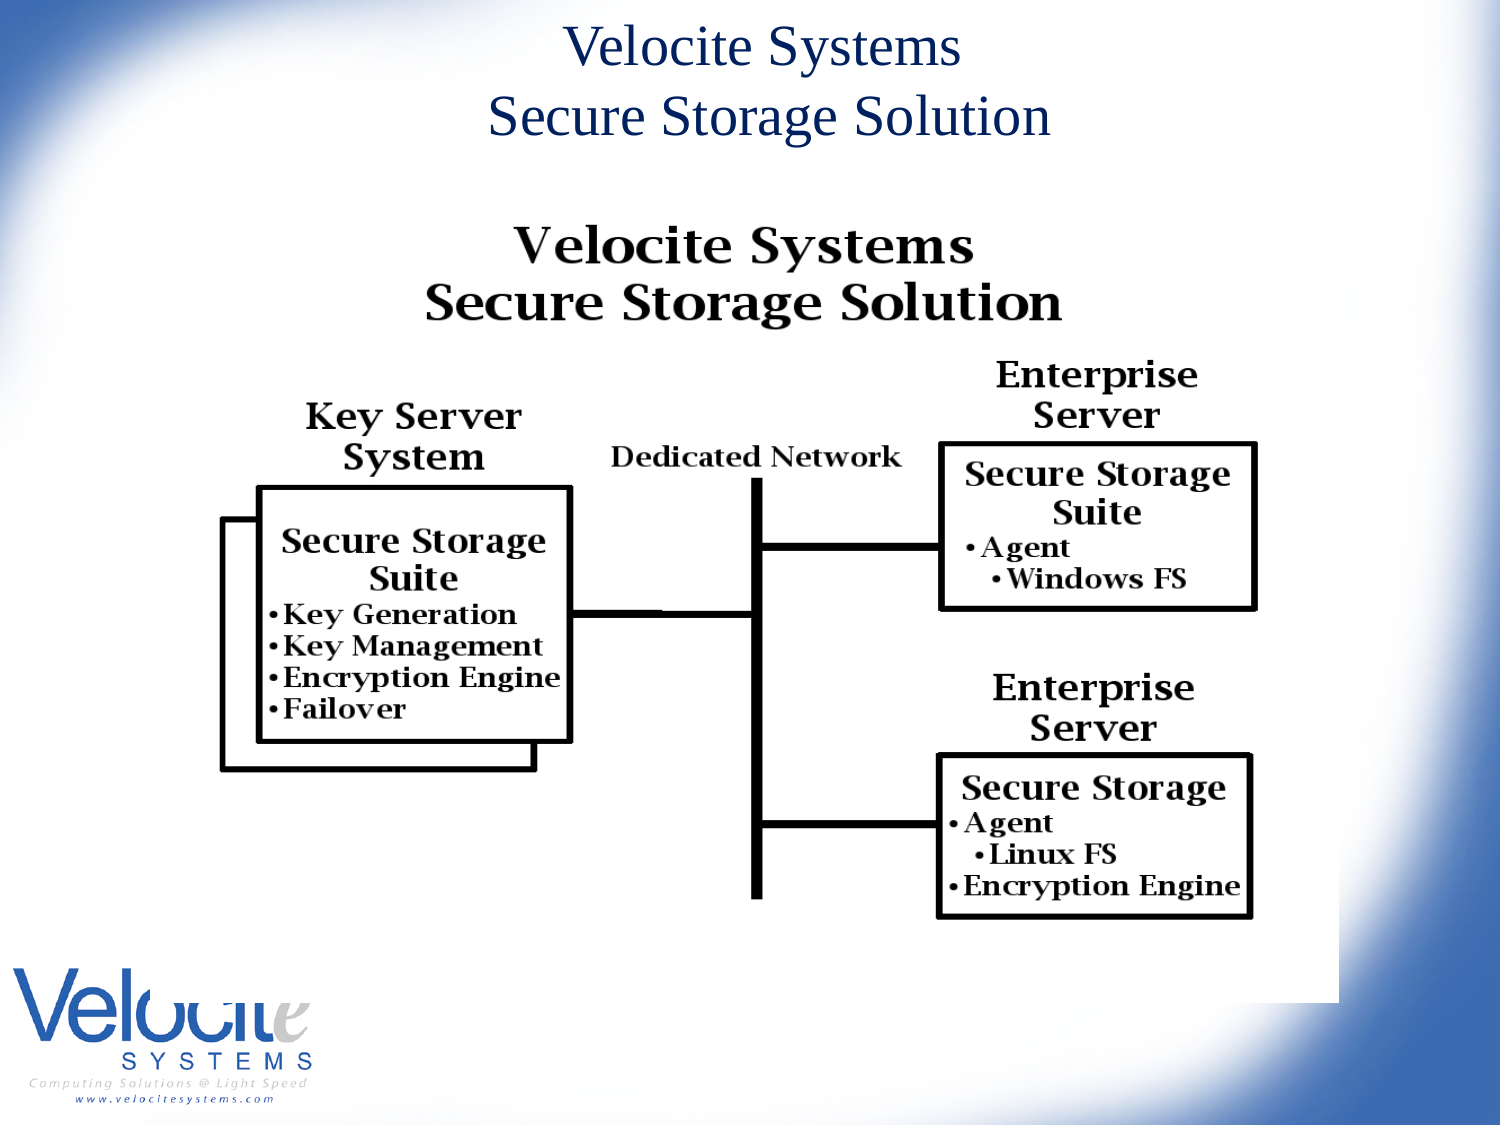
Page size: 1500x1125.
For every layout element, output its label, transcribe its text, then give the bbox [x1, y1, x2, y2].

picture [0, 0, 1500, 1125]
text_box Velocite Systems Secure Storage Solution [237, 0, 1288, 155]
